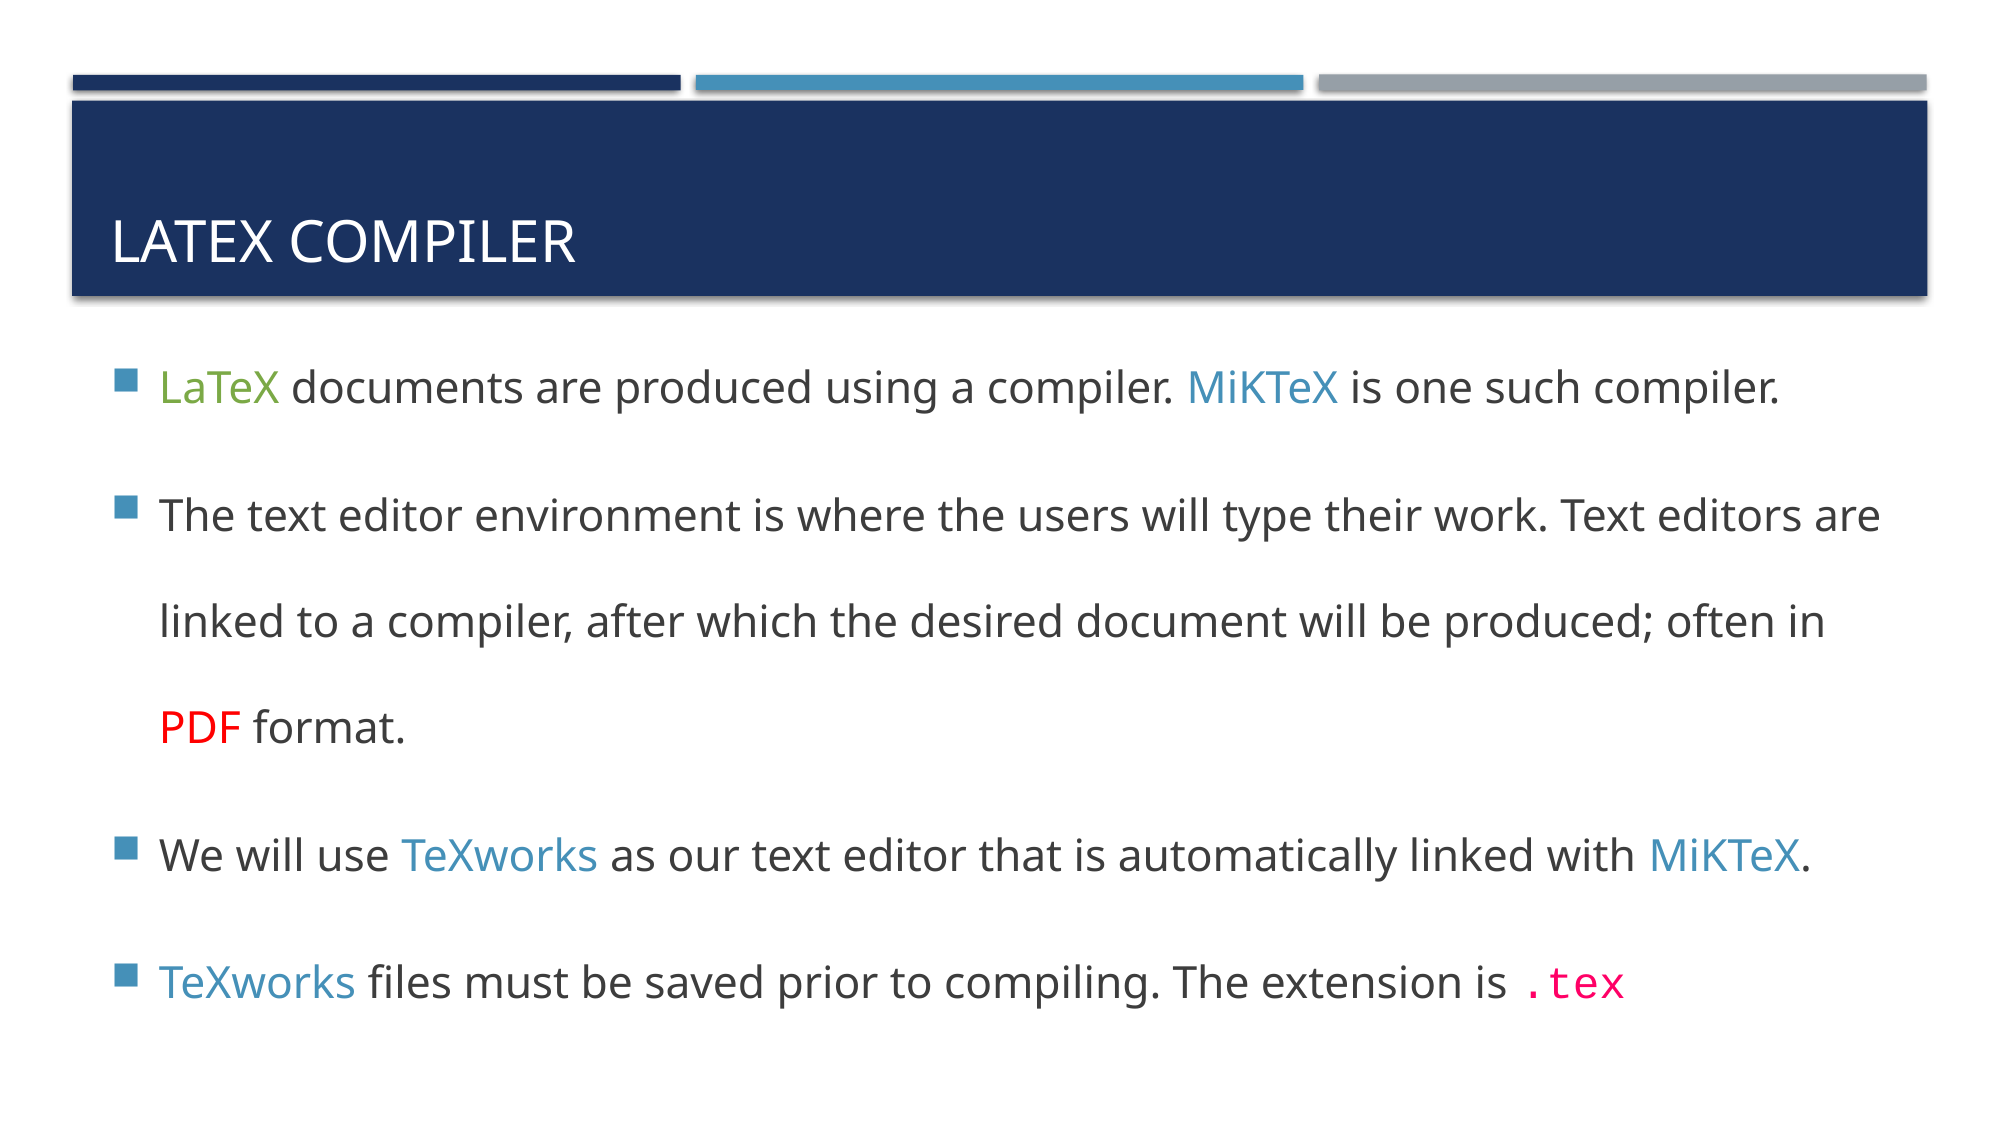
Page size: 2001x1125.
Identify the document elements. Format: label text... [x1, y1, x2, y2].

list LaTeX documents are produced using a compiler. MiKTeX is one such compiler. The text editor environment is where the users will type their work. Text editors are linked to a compiler, after which the desired document will be produced; often in PDF format. We will use TeXworks as our text editor that is automatically linked with MiKTeX. TeXworks files must be saved prior to compiling. The extension is .tex [95, 295, 1905, 1018]
title Latex compiler [95, 115, 1905, 282]
